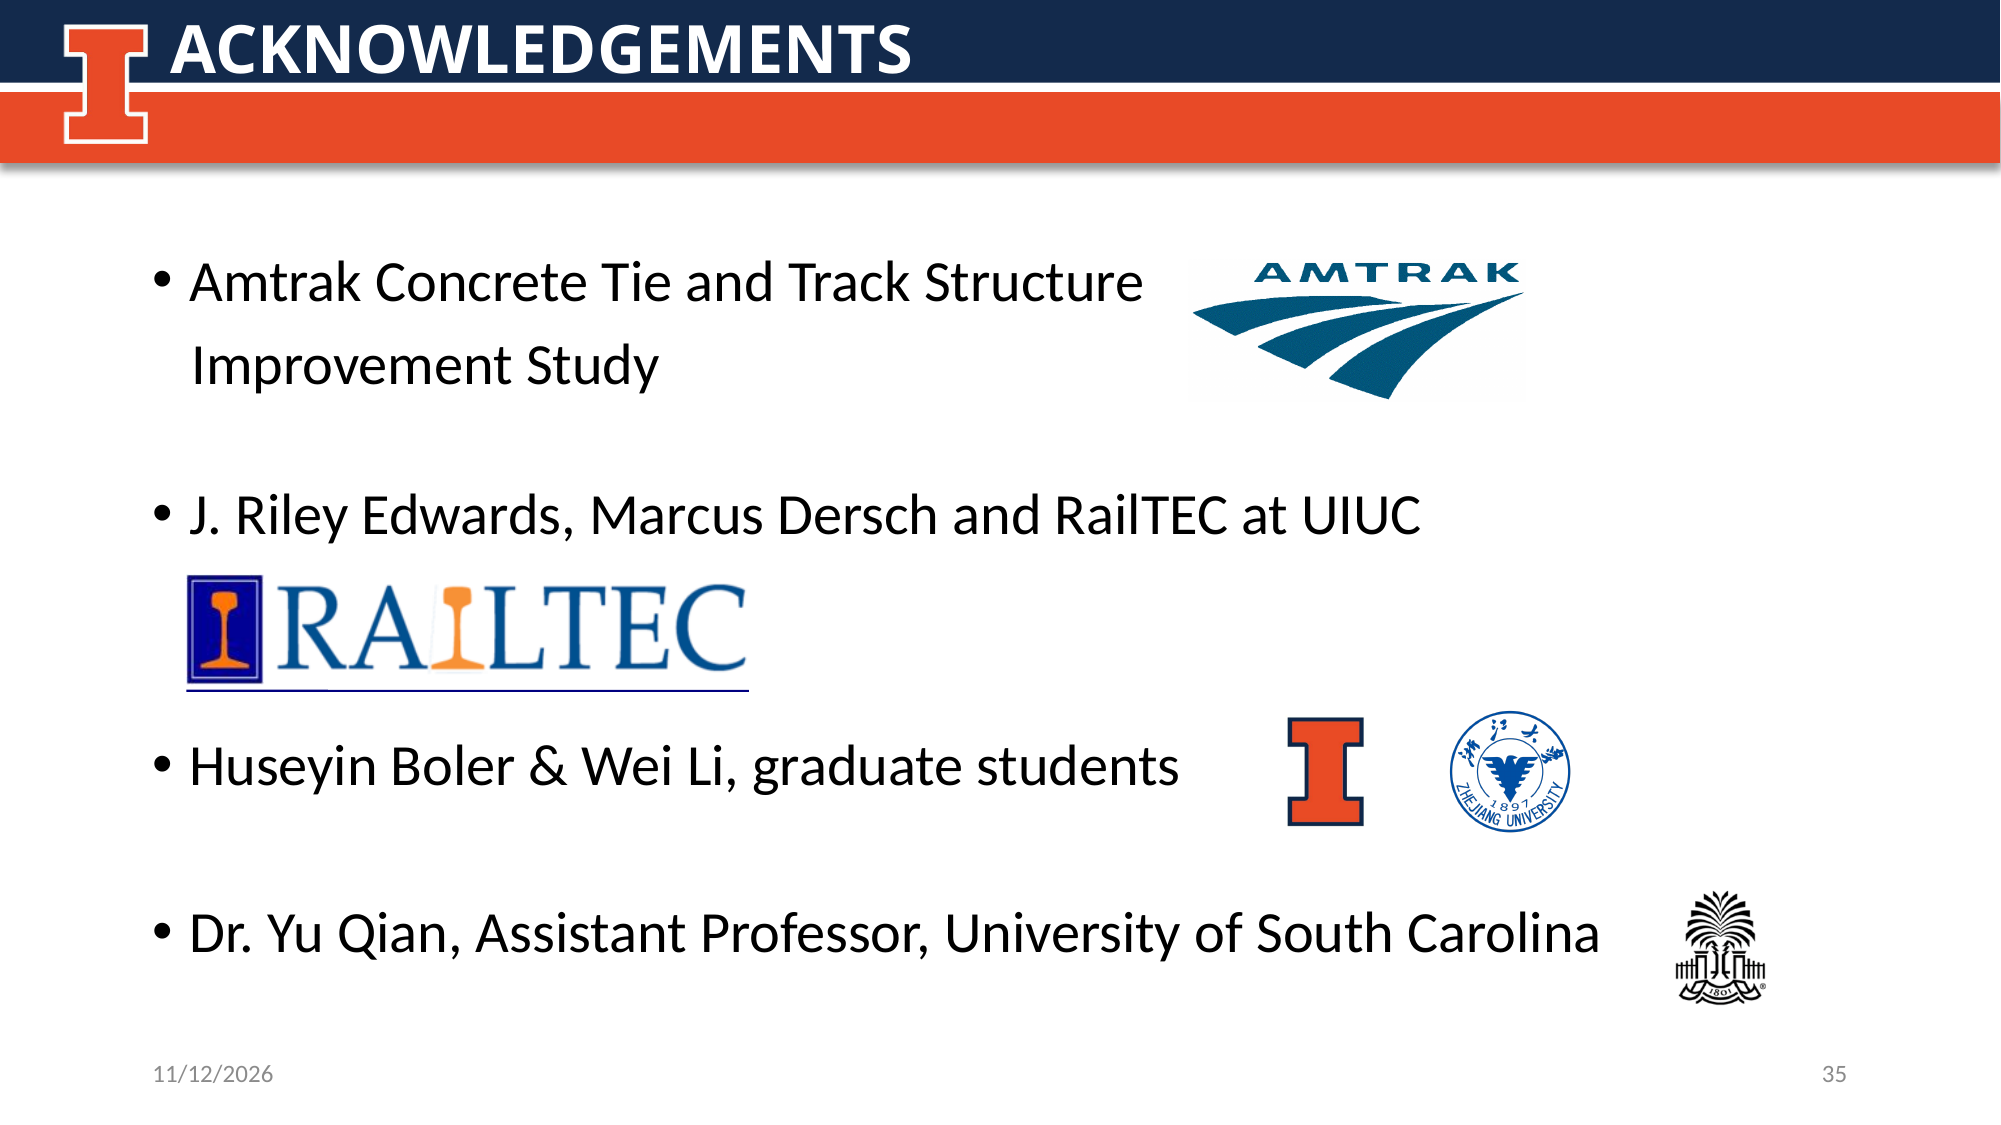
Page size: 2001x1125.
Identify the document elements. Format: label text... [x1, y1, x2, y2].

text_box ACKNOWLEDGEMENTS [155, 8, 1394, 85]
picture [1257, 703, 1394, 840]
picture [1659, 875, 1774, 1012]
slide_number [137, 1042, 588, 1103]
picture [1442, 703, 1578, 840]
text_box Amtrak Concrete Tie and Track Structure Improvement Study J. Riley Edwards, Marcus Dersch and RailTEC at UIUC Huseyin Boler & Wei Li, graduate students Dr. Yu Qian, Assistant Professor, University of South Carolina [137, 243, 1863, 1014]
slide_number 35 [1412, 1042, 1863, 1103]
picture [60, 21, 149, 144]
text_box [186, 574, 749, 691]
picture [1188, 259, 1526, 402]
